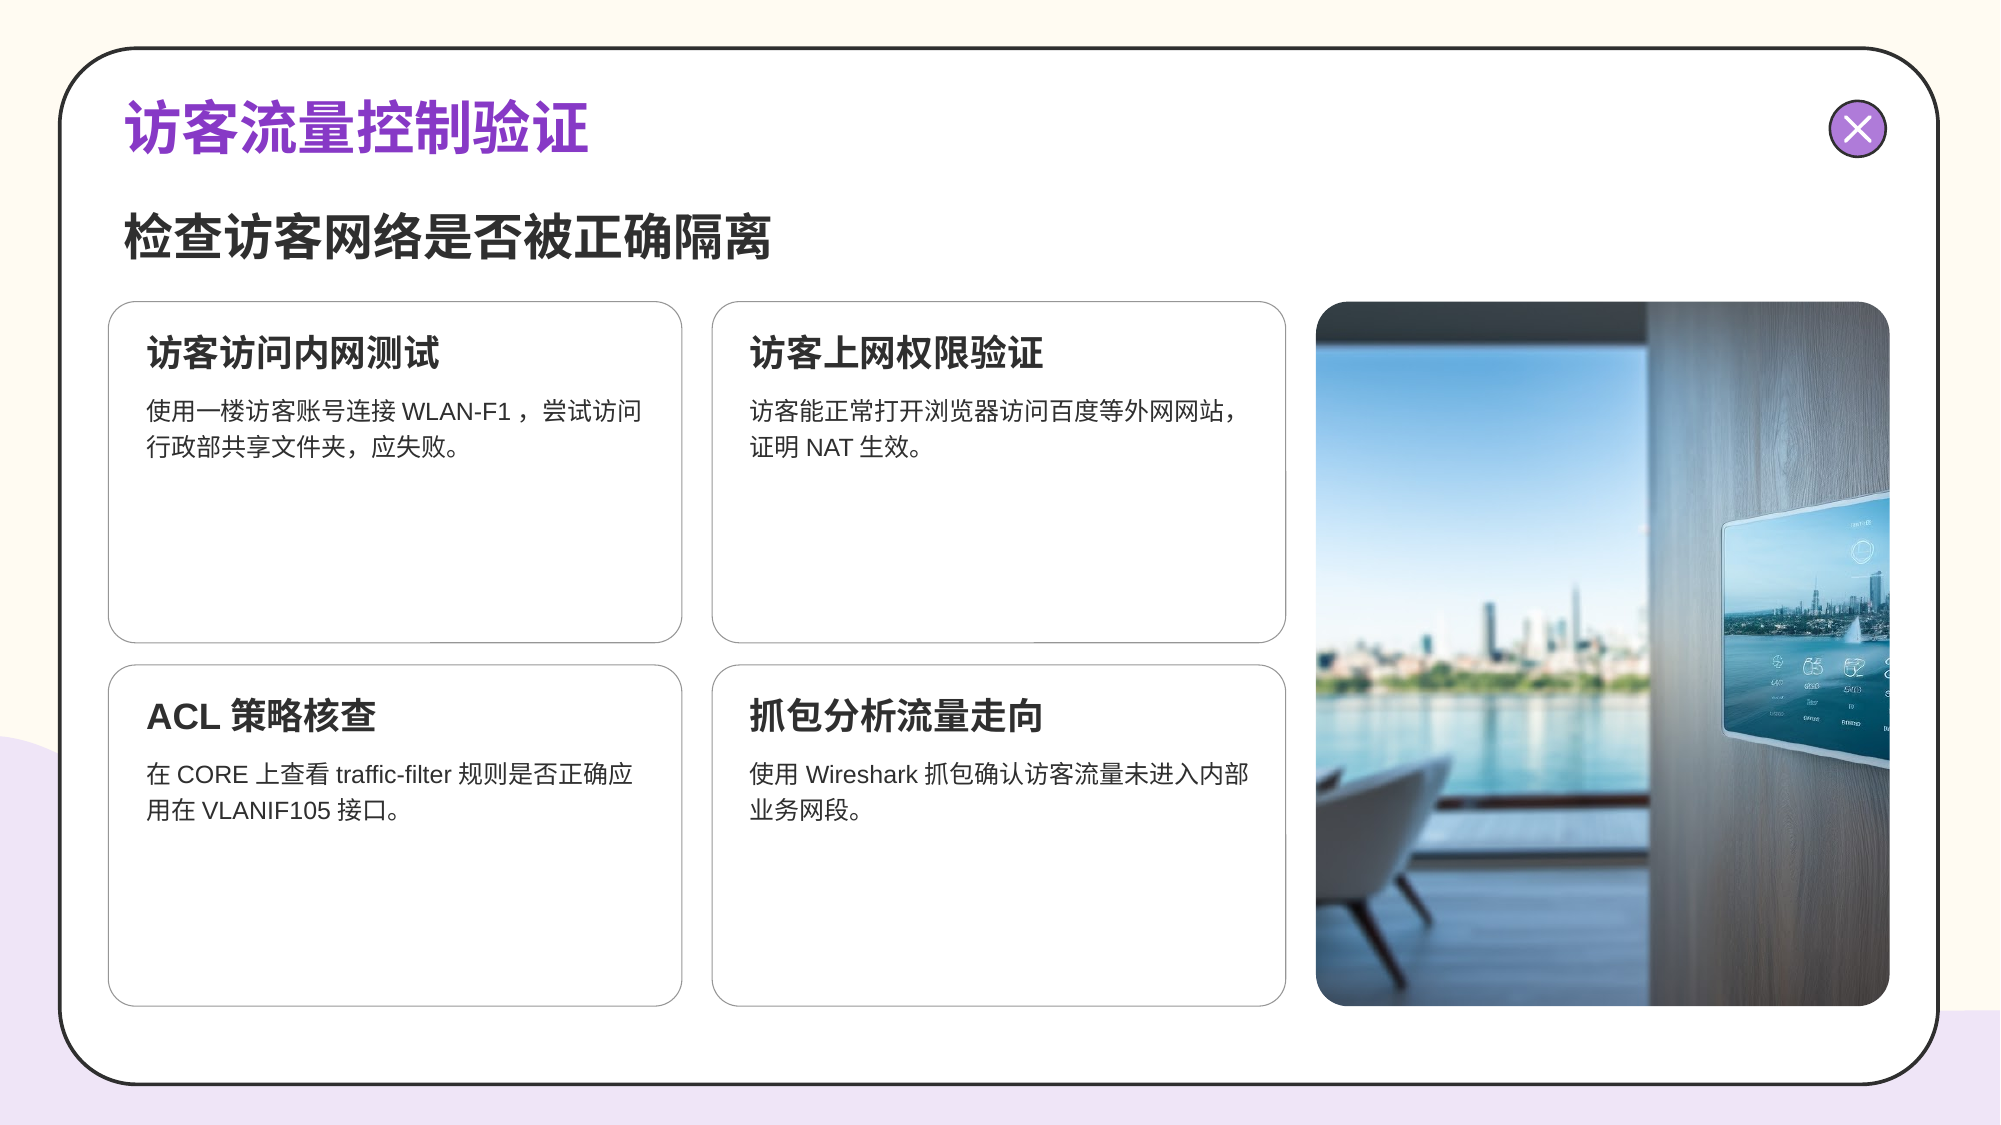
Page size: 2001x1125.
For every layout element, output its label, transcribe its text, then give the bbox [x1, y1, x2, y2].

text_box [108, 185, 1890, 1007]
title 访客流量控制验证 [108, 21, 1890, 169]
